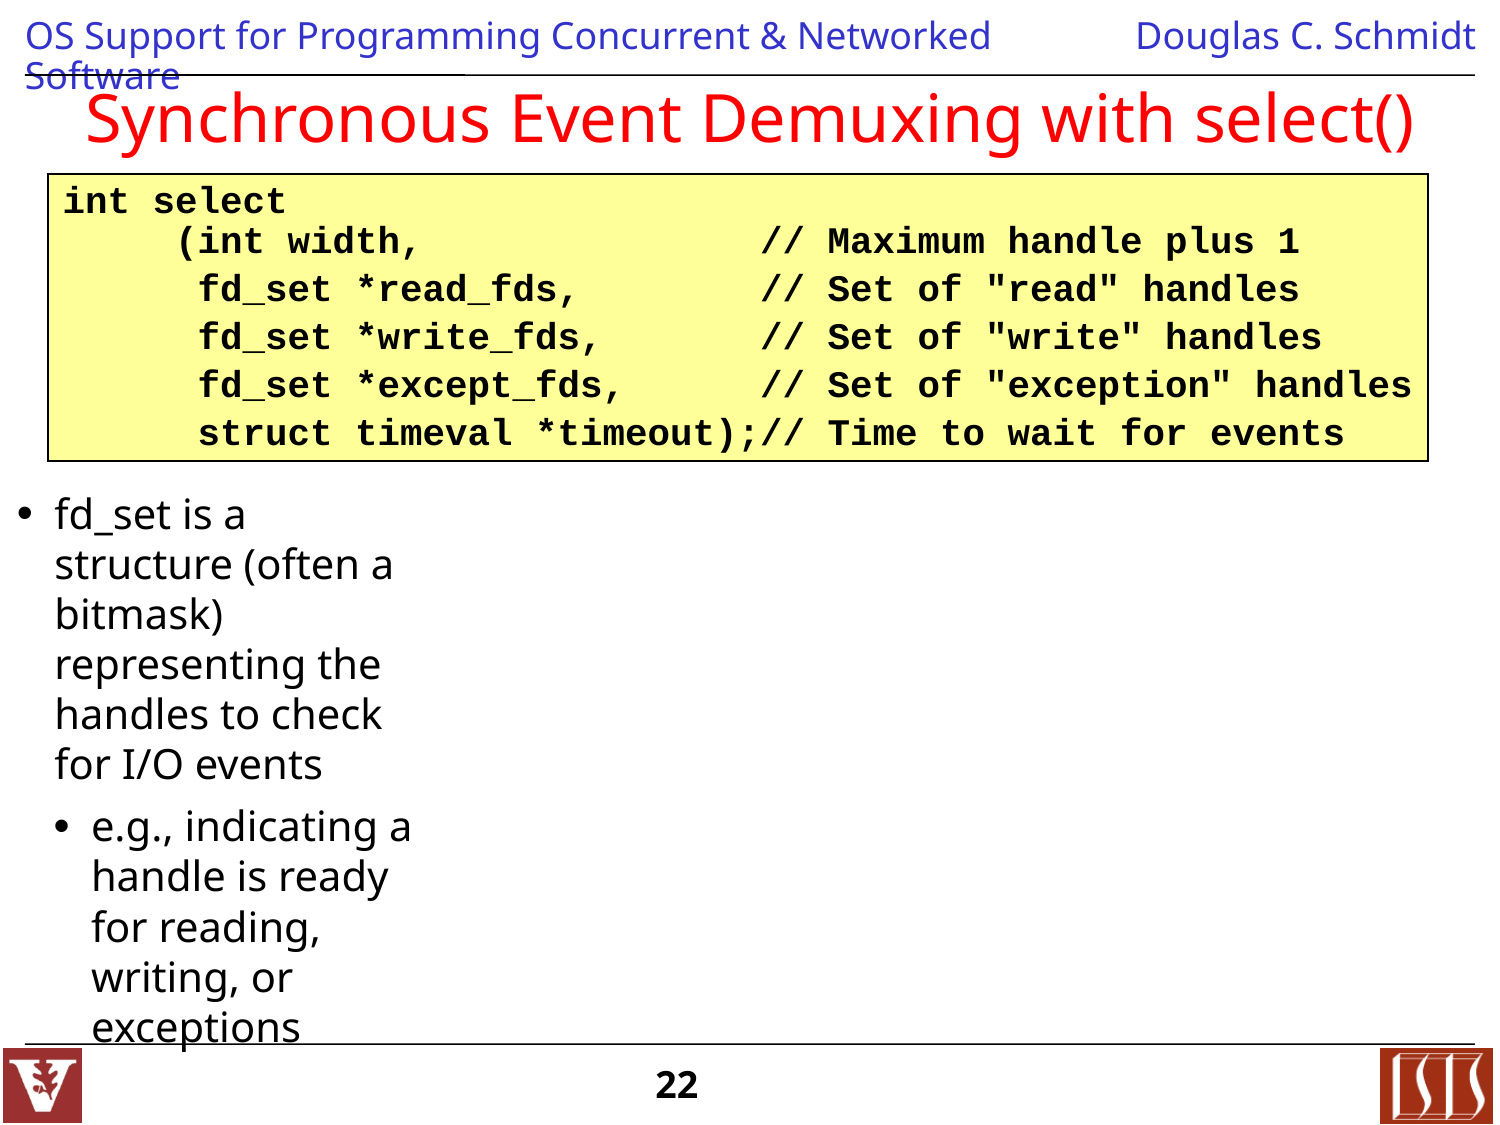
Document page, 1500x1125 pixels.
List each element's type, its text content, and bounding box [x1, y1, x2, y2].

picture [1380, 1048, 1493, 1124]
text_box int select (int width, // Maximum handle plus 1 fd_set *read_fds, // Set of "read" handles fd_set *write_fds, // Set of "write" handles fd_set *except_fds, // Set of "exception" handles struct timeval *timeout);// Time to wait for events [47, 173, 1428, 461]
title Synchronous Event Demuxing with select() [1, 40, 1500, 192]
text_box fd_set is a structure (often a bitmask) representing the handles to check for I/O events e.g., indicating a handle is ready for reading, writing, or exceptions [2, 480, 449, 1058]
picture [3, 1058, 82, 1123]
